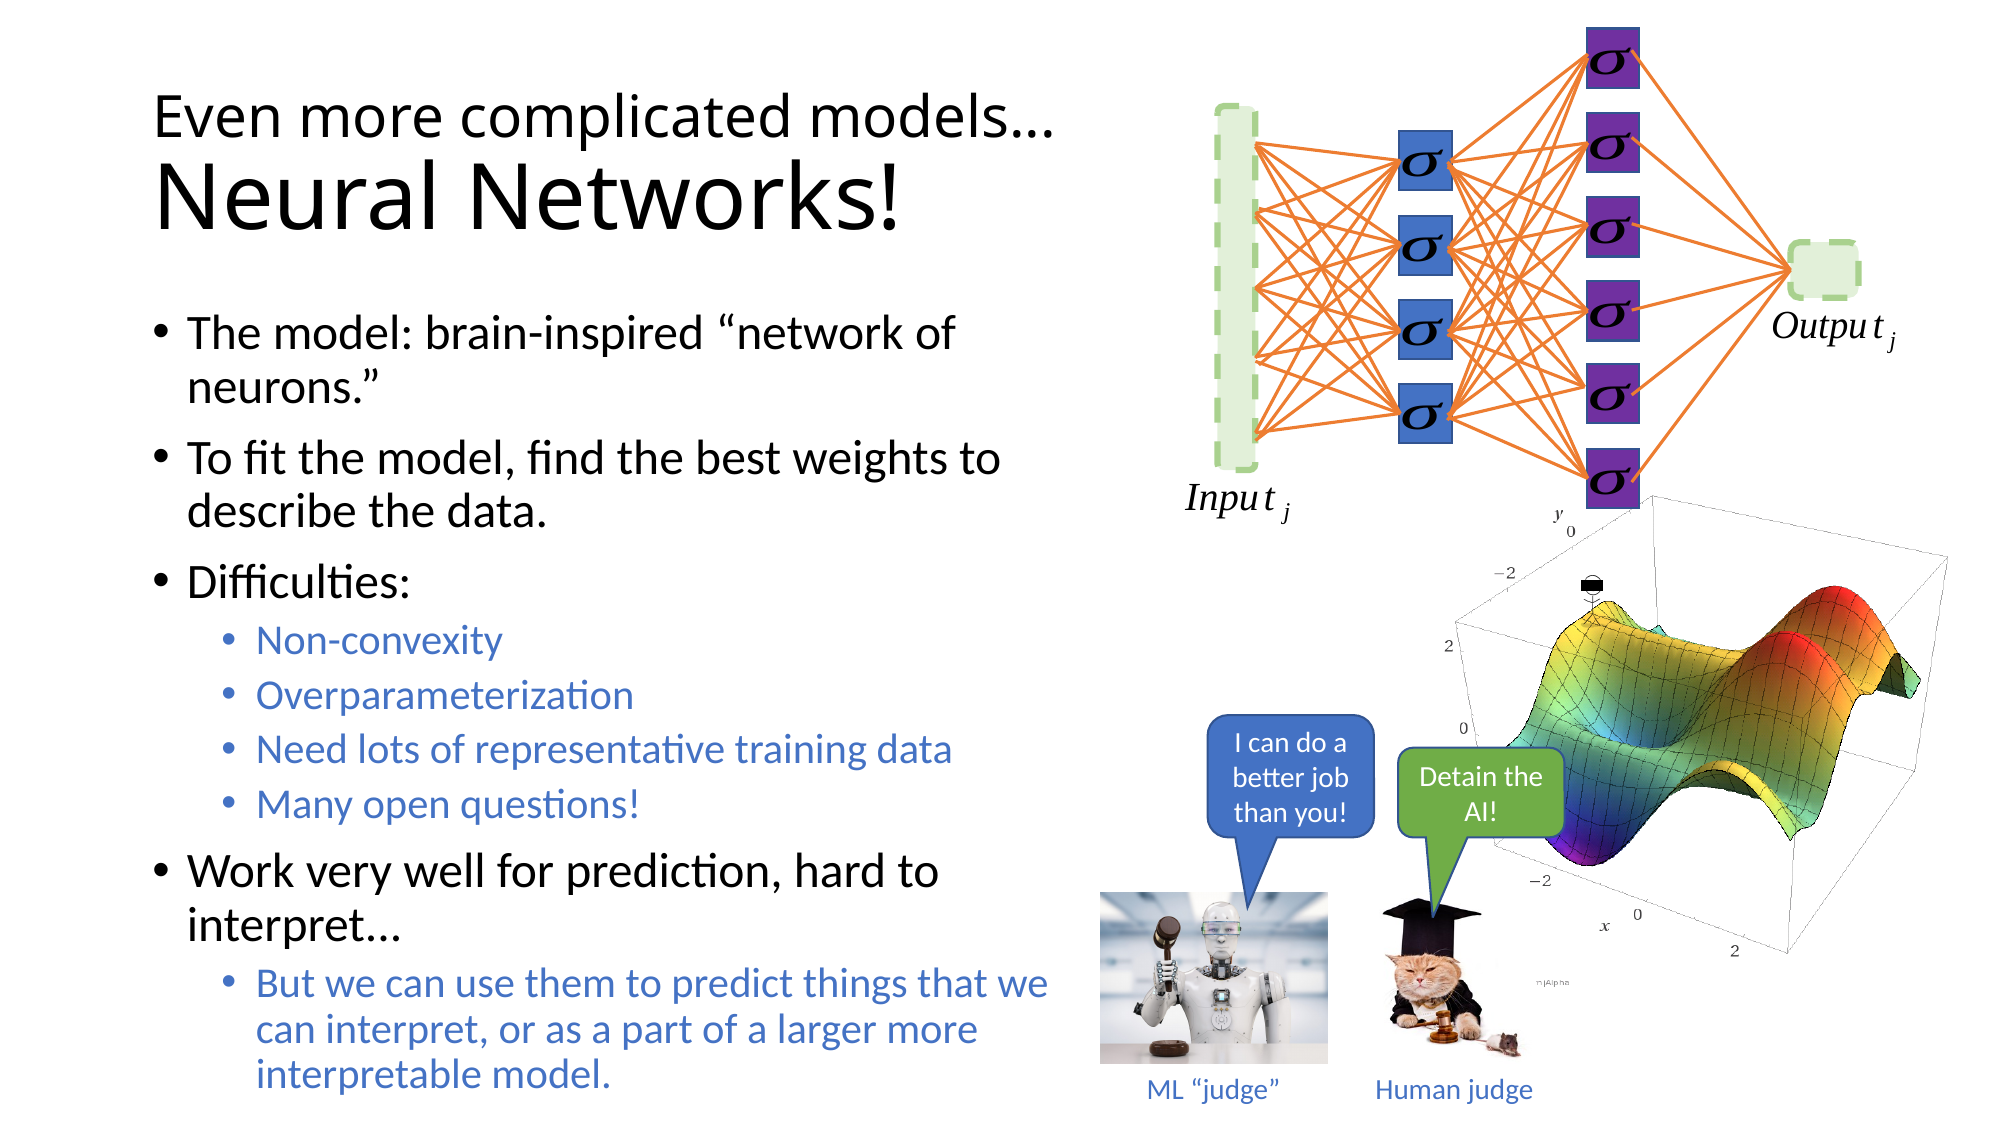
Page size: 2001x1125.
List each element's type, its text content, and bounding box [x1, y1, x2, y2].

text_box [1100, 715, 1565, 1114]
title Even more complicated models... Neural Networks! [137, 59, 1182, 278]
list The model: brain-inspired “network of neurons.” To fit the model, find the best weights to describe the data. Difficulties: Non-convexity Overparameterization Need lots of representative training data Many open questions! Work very well for prediction, hard to interpret... But we can use them to predict things that we can interpret, or as a part of a larger more interpretable model. [137, 299, 1067, 1111]
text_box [1182, 29, 1898, 526]
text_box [1406, 467, 1986, 1011]
